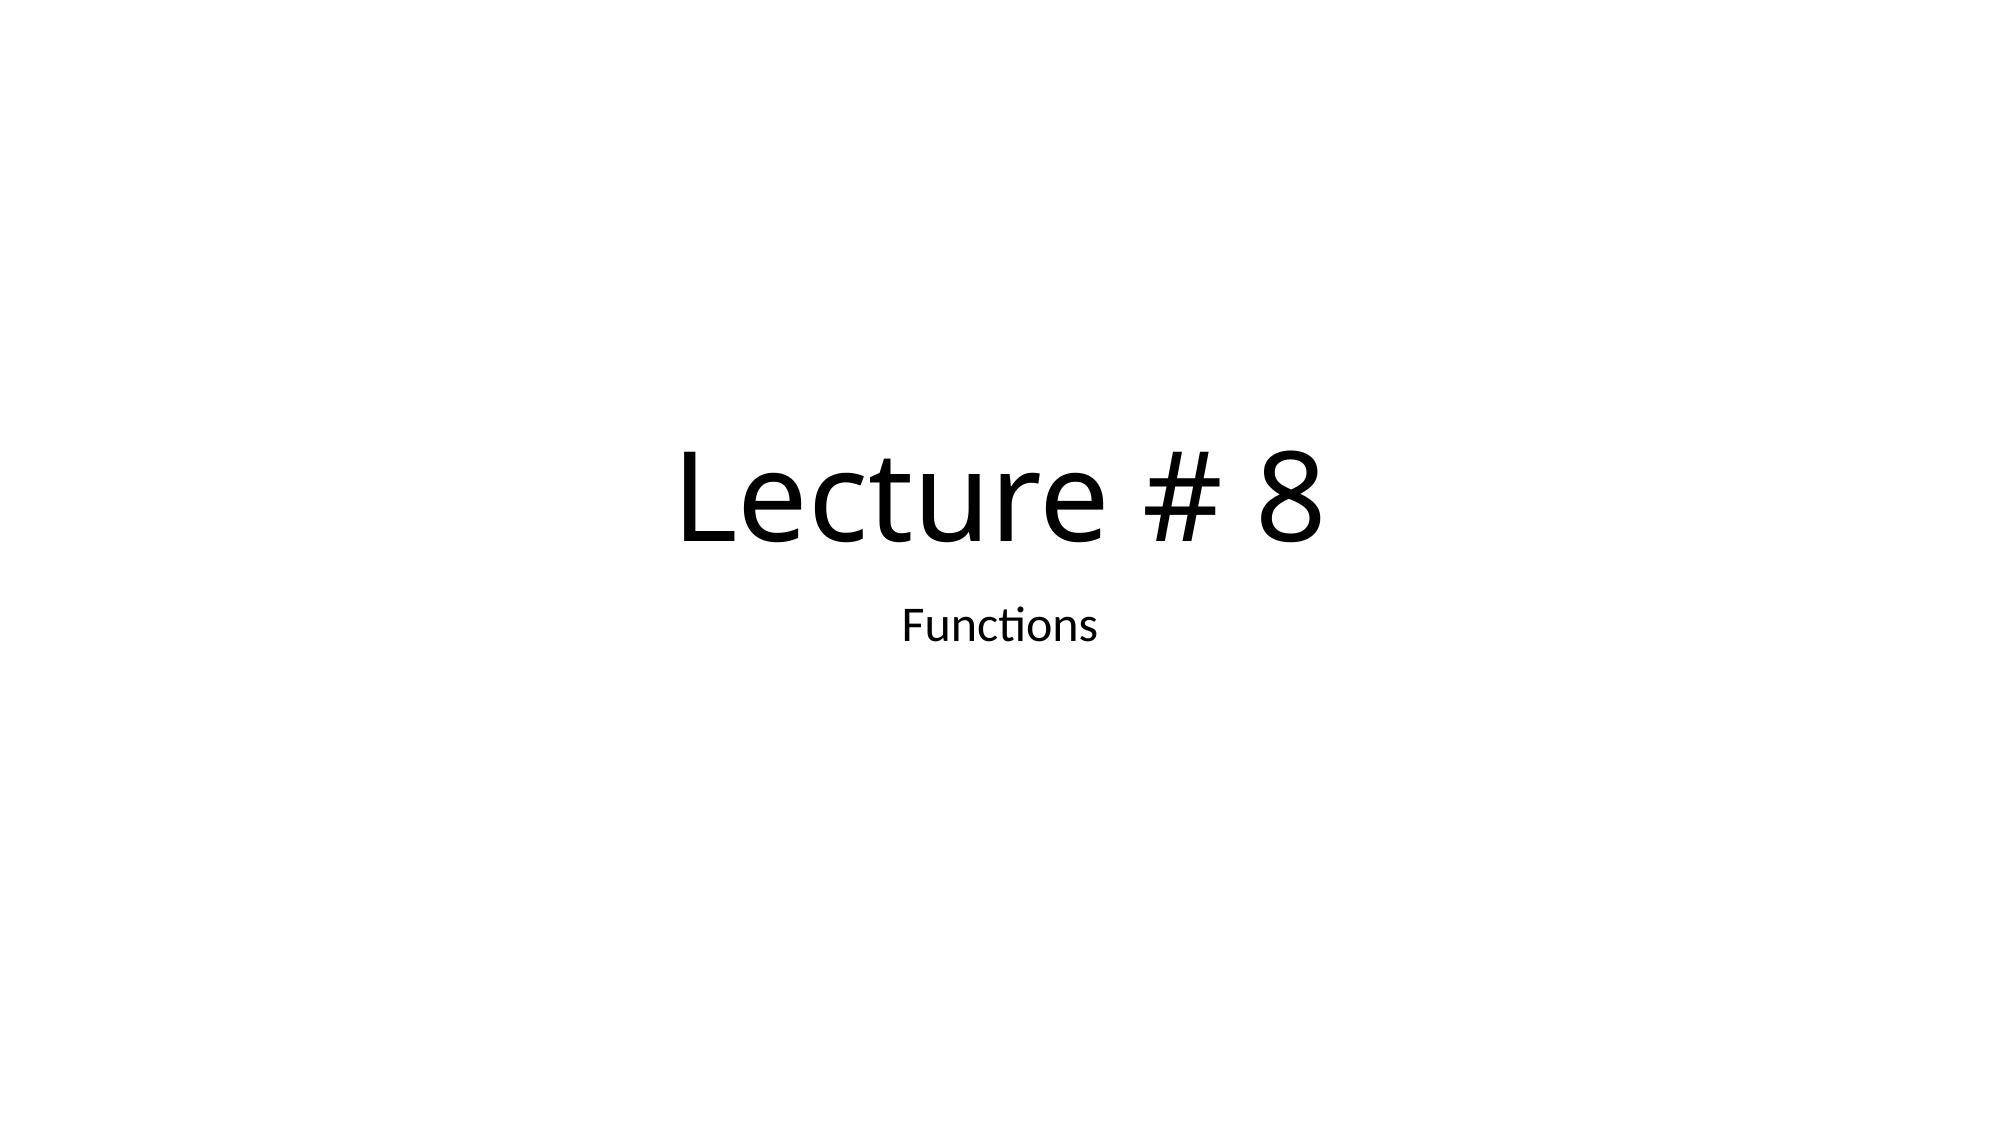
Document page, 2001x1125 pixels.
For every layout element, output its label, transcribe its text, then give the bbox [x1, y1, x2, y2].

subtitle Functions [249, 590, 1750, 863]
title Lecture # 8 [249, 184, 1750, 576]
